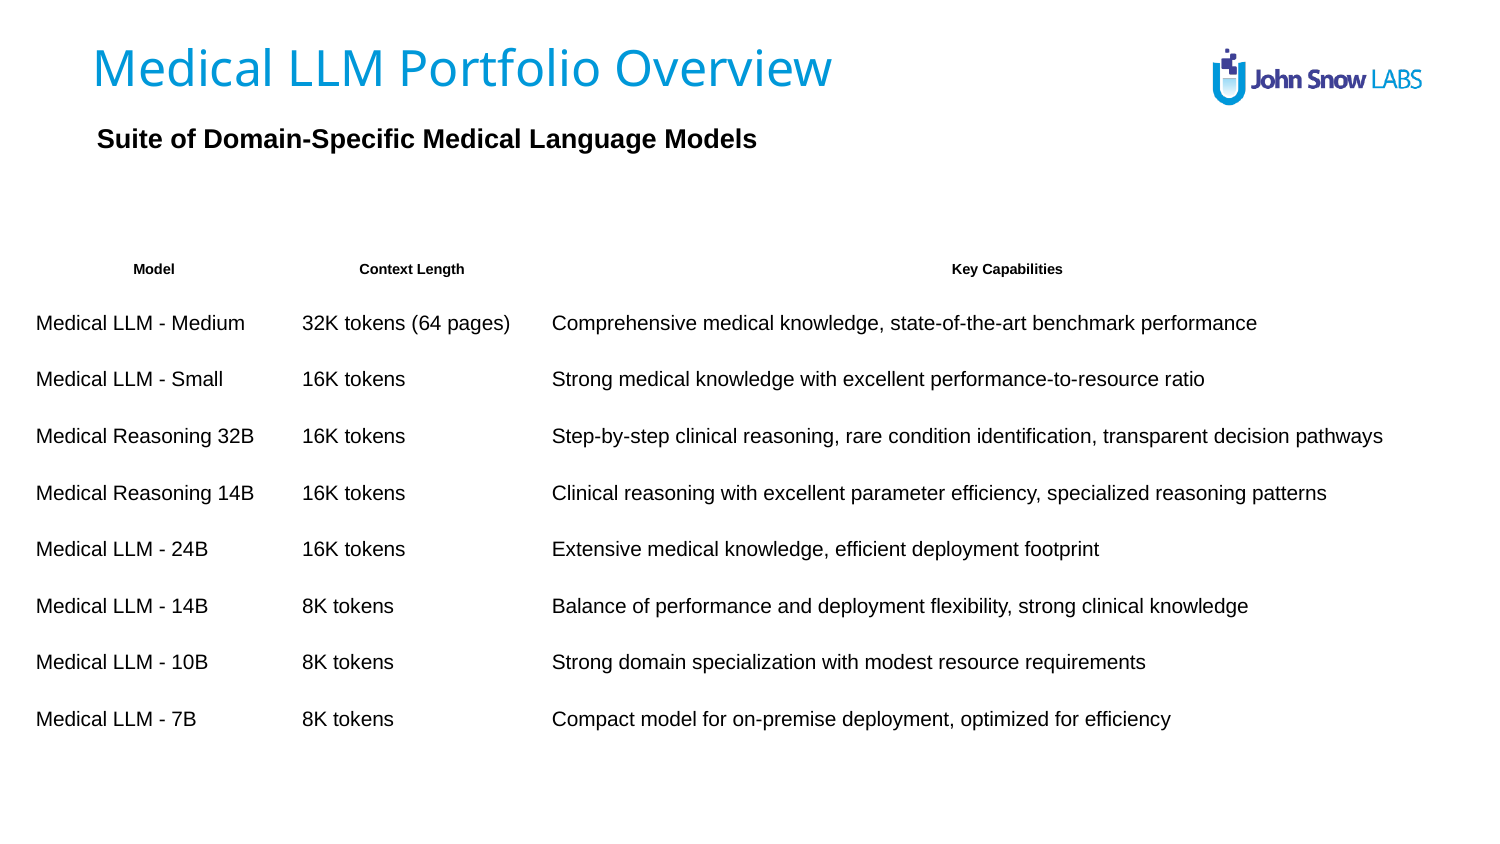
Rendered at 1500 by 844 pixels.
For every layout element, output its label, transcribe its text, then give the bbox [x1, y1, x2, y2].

table_cell 16K tokens [287, 463, 537, 520]
table_cell Medical LLM - 14B [21, 576, 287, 633]
table_cell Extensive medical knowledge, efficient deployment footprint [537, 520, 1478, 576]
table_cell Medical Reasoning 32B [21, 406, 287, 463]
table_cell Comprehensive medical knowledge, state-of-the-art benchmark performance [537, 293, 1478, 349]
picture [1204, 26, 1430, 127]
table_cell 32K tokens (64 pages) [287, 293, 537, 349]
table_cell 8K tokens [287, 633, 537, 690]
table_header Key Capabilities [537, 244, 1478, 293]
table_cell 16K tokens [287, 406, 537, 463]
table_cell 8K tokens [287, 690, 537, 746]
table_cell Clinical reasoning with excellent parameter efficiency, specialized reasoning patterns [537, 463, 1478, 520]
table_header Model [21, 244, 287, 293]
table_cell 16K tokens [287, 349, 537, 406]
table_cell Compact model for on-premise deployment, optimized for efficiency [537, 690, 1478, 746]
list Medical LLM Portfolio Overview [81, 37, 1342, 126]
table_cell 16K tokens [287, 520, 537, 576]
table_cell Medical LLM - Medium [21, 293, 287, 349]
table_cell Medical LLM - 7B [21, 690, 287, 746]
table_cell 8K tokens [287, 576, 537, 633]
table_header Context Length [287, 244, 537, 293]
table_cell Medical LLM - Small [21, 349, 287, 406]
table_cell Medical Reasoning 14B [21, 463, 287, 520]
table_cell Step-by-step clinical reasoning, rare condition identification, transparent decision pathways [537, 406, 1478, 463]
table_cell Strong medical knowledge with excellent performance-to-resource ratio [537, 349, 1478, 406]
table_cell Strong domain specialization with modest resource requirements [537, 633, 1478, 690]
text_box Suite of Domain-Specific Medical Language Models [81, 111, 999, 161]
table_cell Medical LLM - 10B [21, 633, 287, 690]
table_cell Medical LLM - 24B [21, 520, 287, 576]
table_cell Balance of performance and deployment flexibility, strong clinical knowledge [537, 576, 1478, 633]
